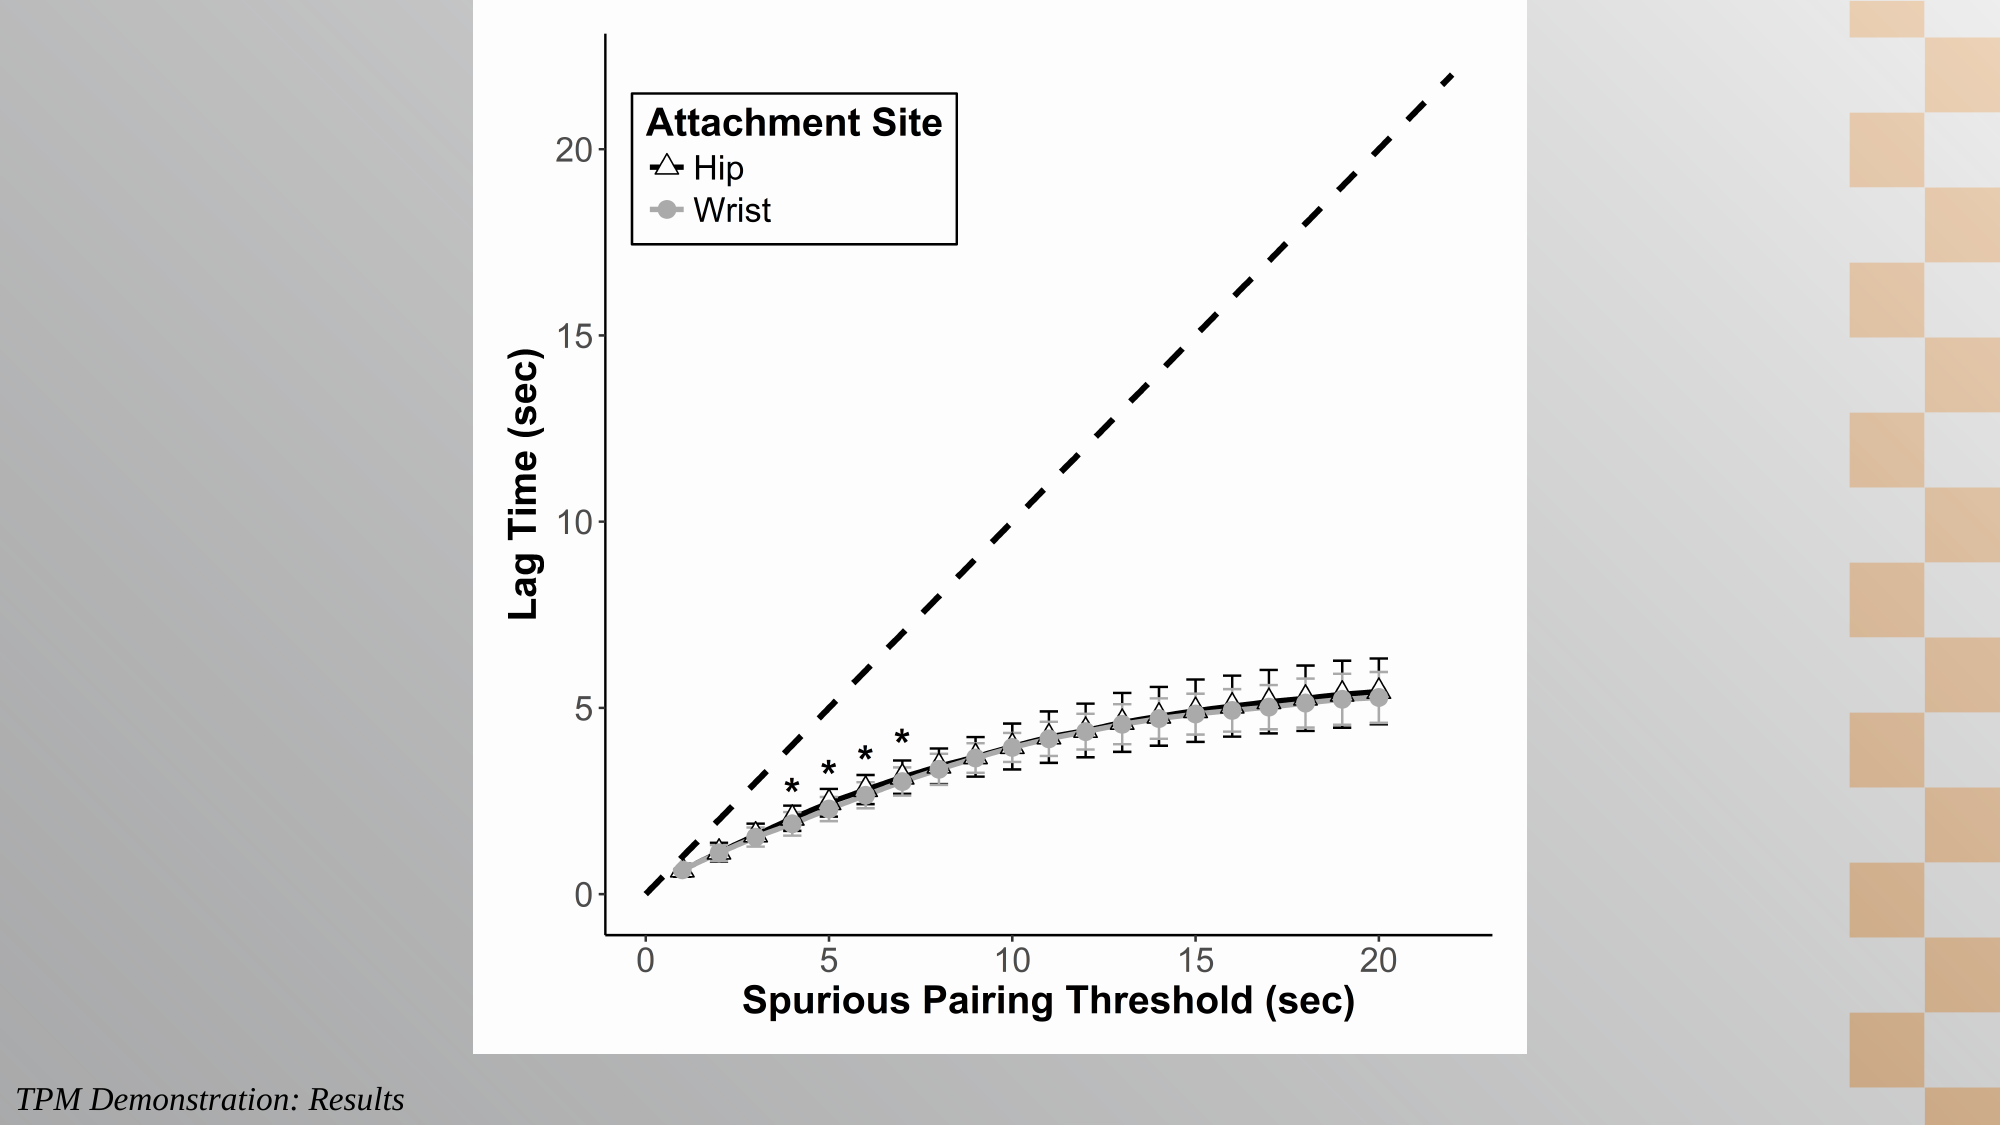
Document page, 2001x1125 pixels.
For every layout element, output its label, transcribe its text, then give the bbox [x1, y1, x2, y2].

list TPM Demonstration: Results [0, 1035, 1482, 1125]
picture [473, 0, 1527, 1054]
